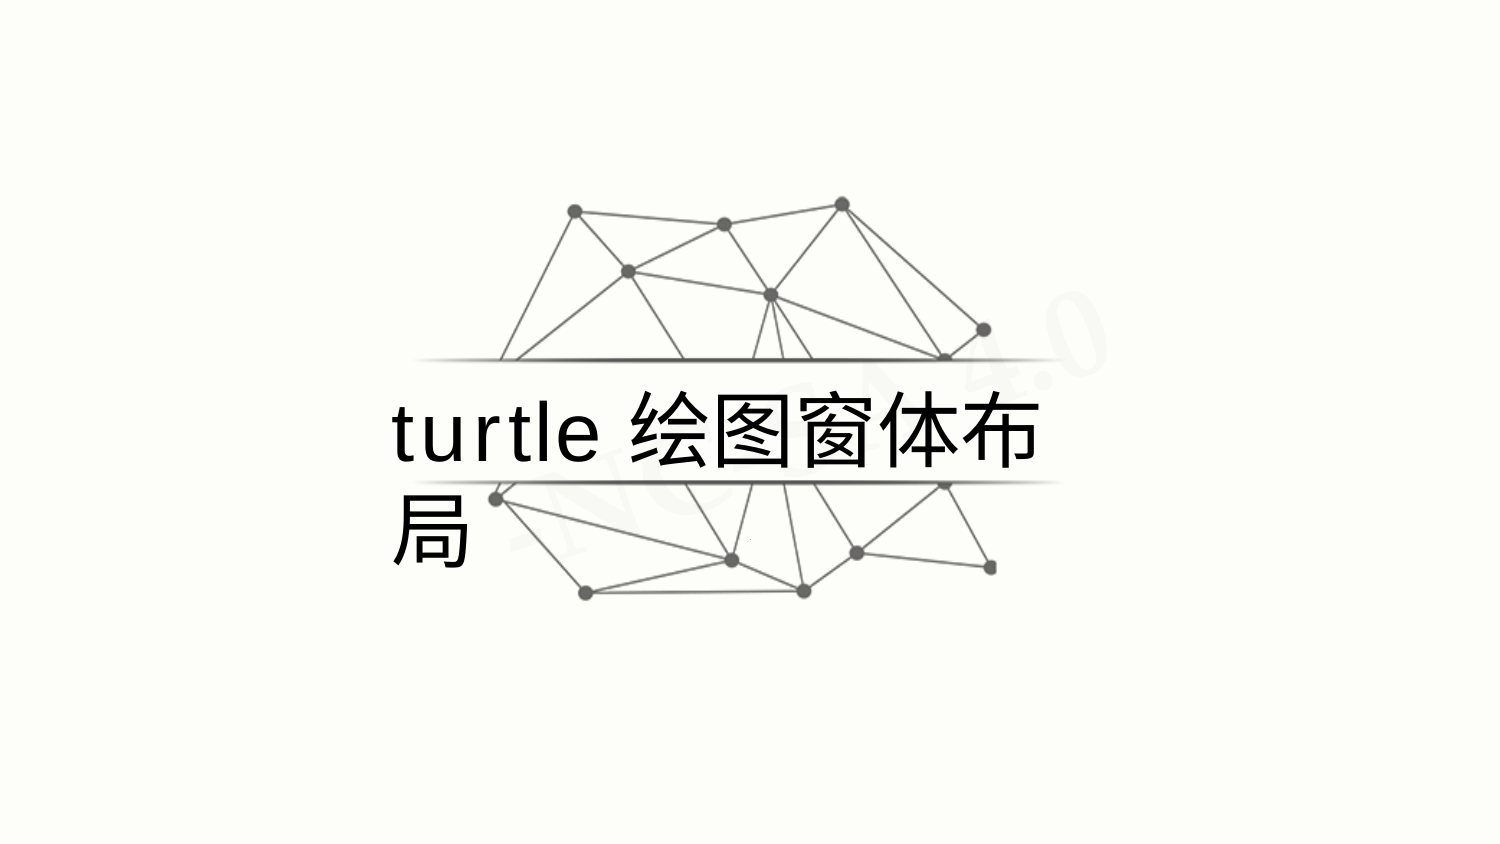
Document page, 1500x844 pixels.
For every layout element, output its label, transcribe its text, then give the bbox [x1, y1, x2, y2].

text_box [312, 173, 1128, 663]
title turtle绘图窗体布局 [389, 377, 1111, 578]
